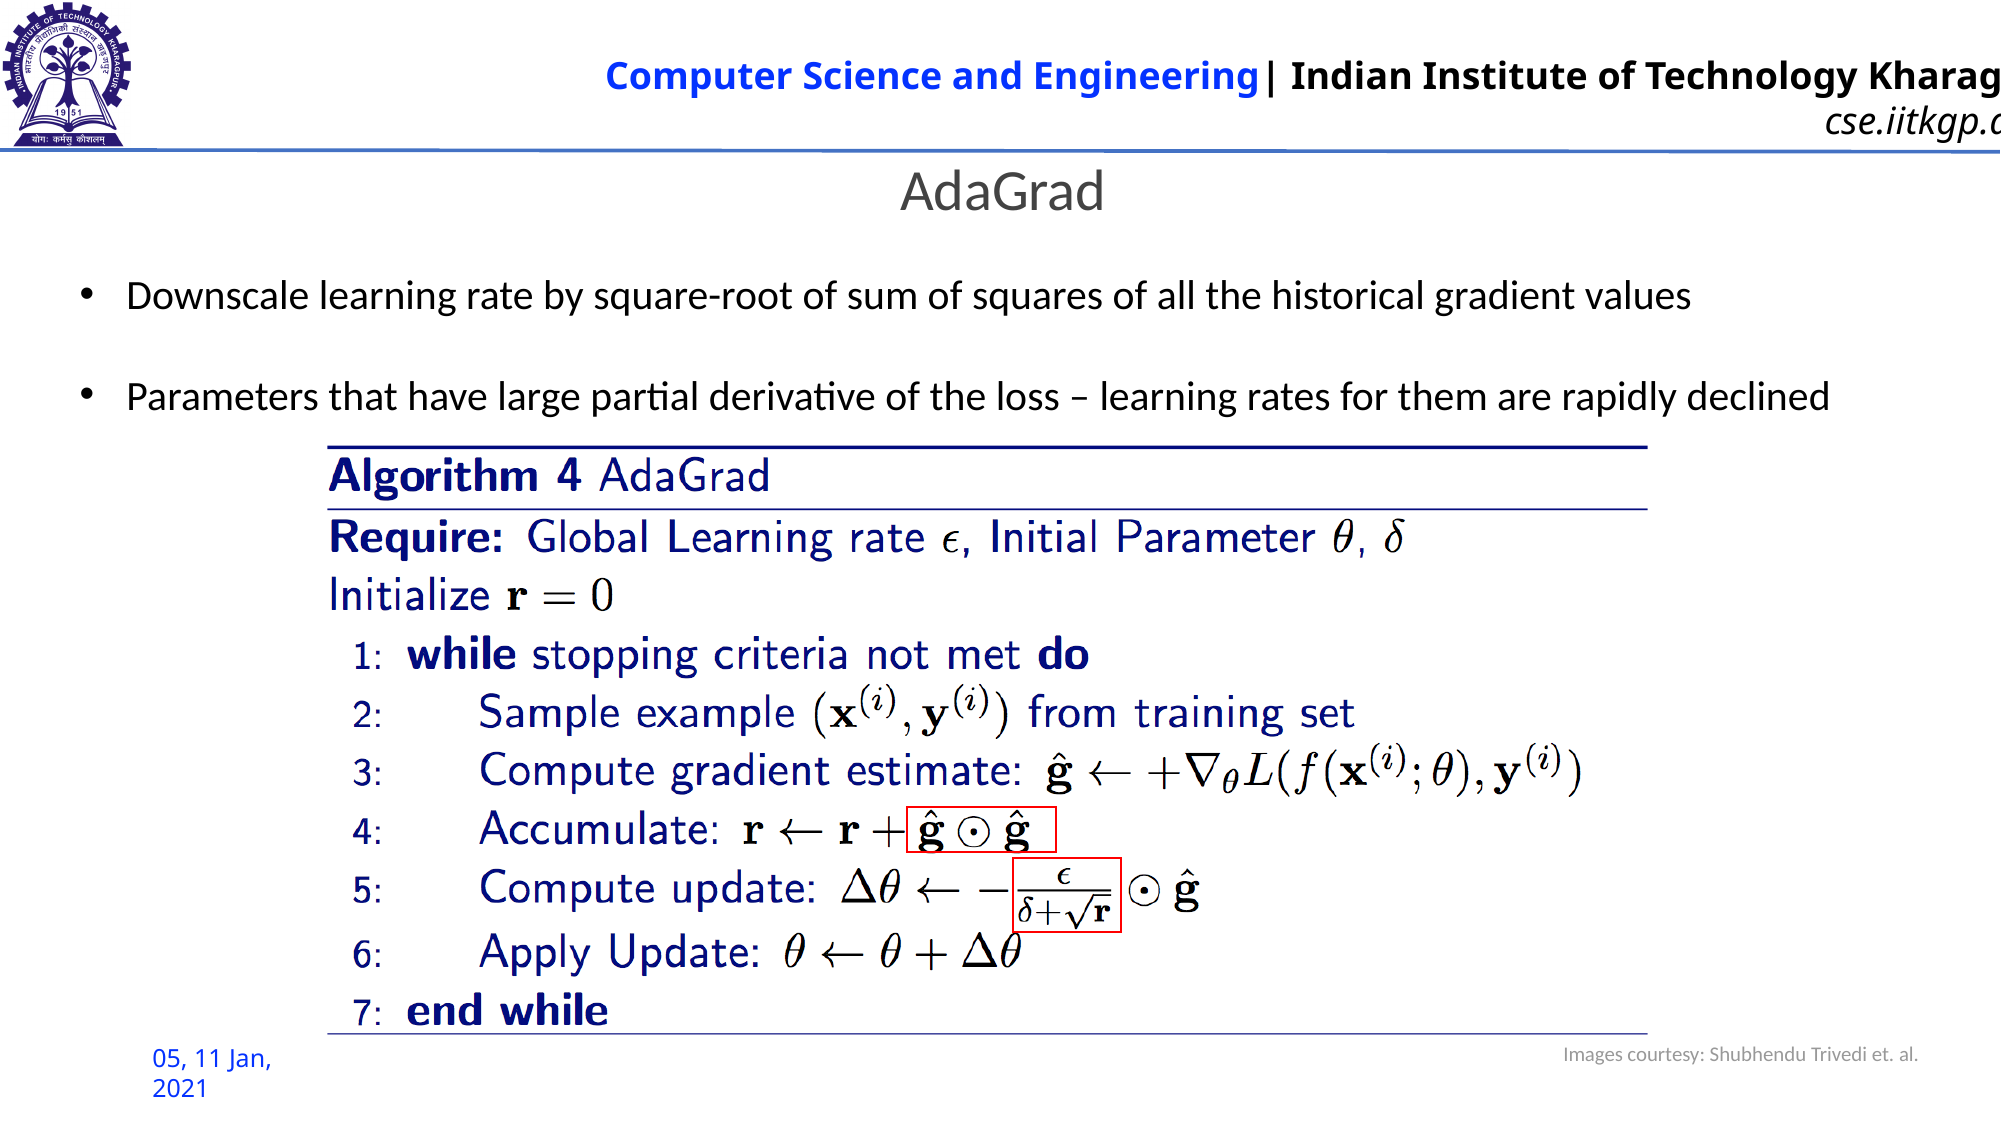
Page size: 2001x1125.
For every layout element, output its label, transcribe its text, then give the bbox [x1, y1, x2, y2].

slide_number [137, 1042, 331, 1103]
picture [2, 2, 131, 147]
text_box Images courtesy: Shubhendu Trivedi et. al. [1548, 1025, 1997, 1070]
text_box AdaGrad [305, 136, 1702, 232]
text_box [305, 427, 1659, 1052]
text_box Downscale learning rate by square-root of sum of squares of all the historical gradient values Parameters that have large partial derivative of the loss – learning rates for them are rapidly declined [64, 260, 1936, 426]
